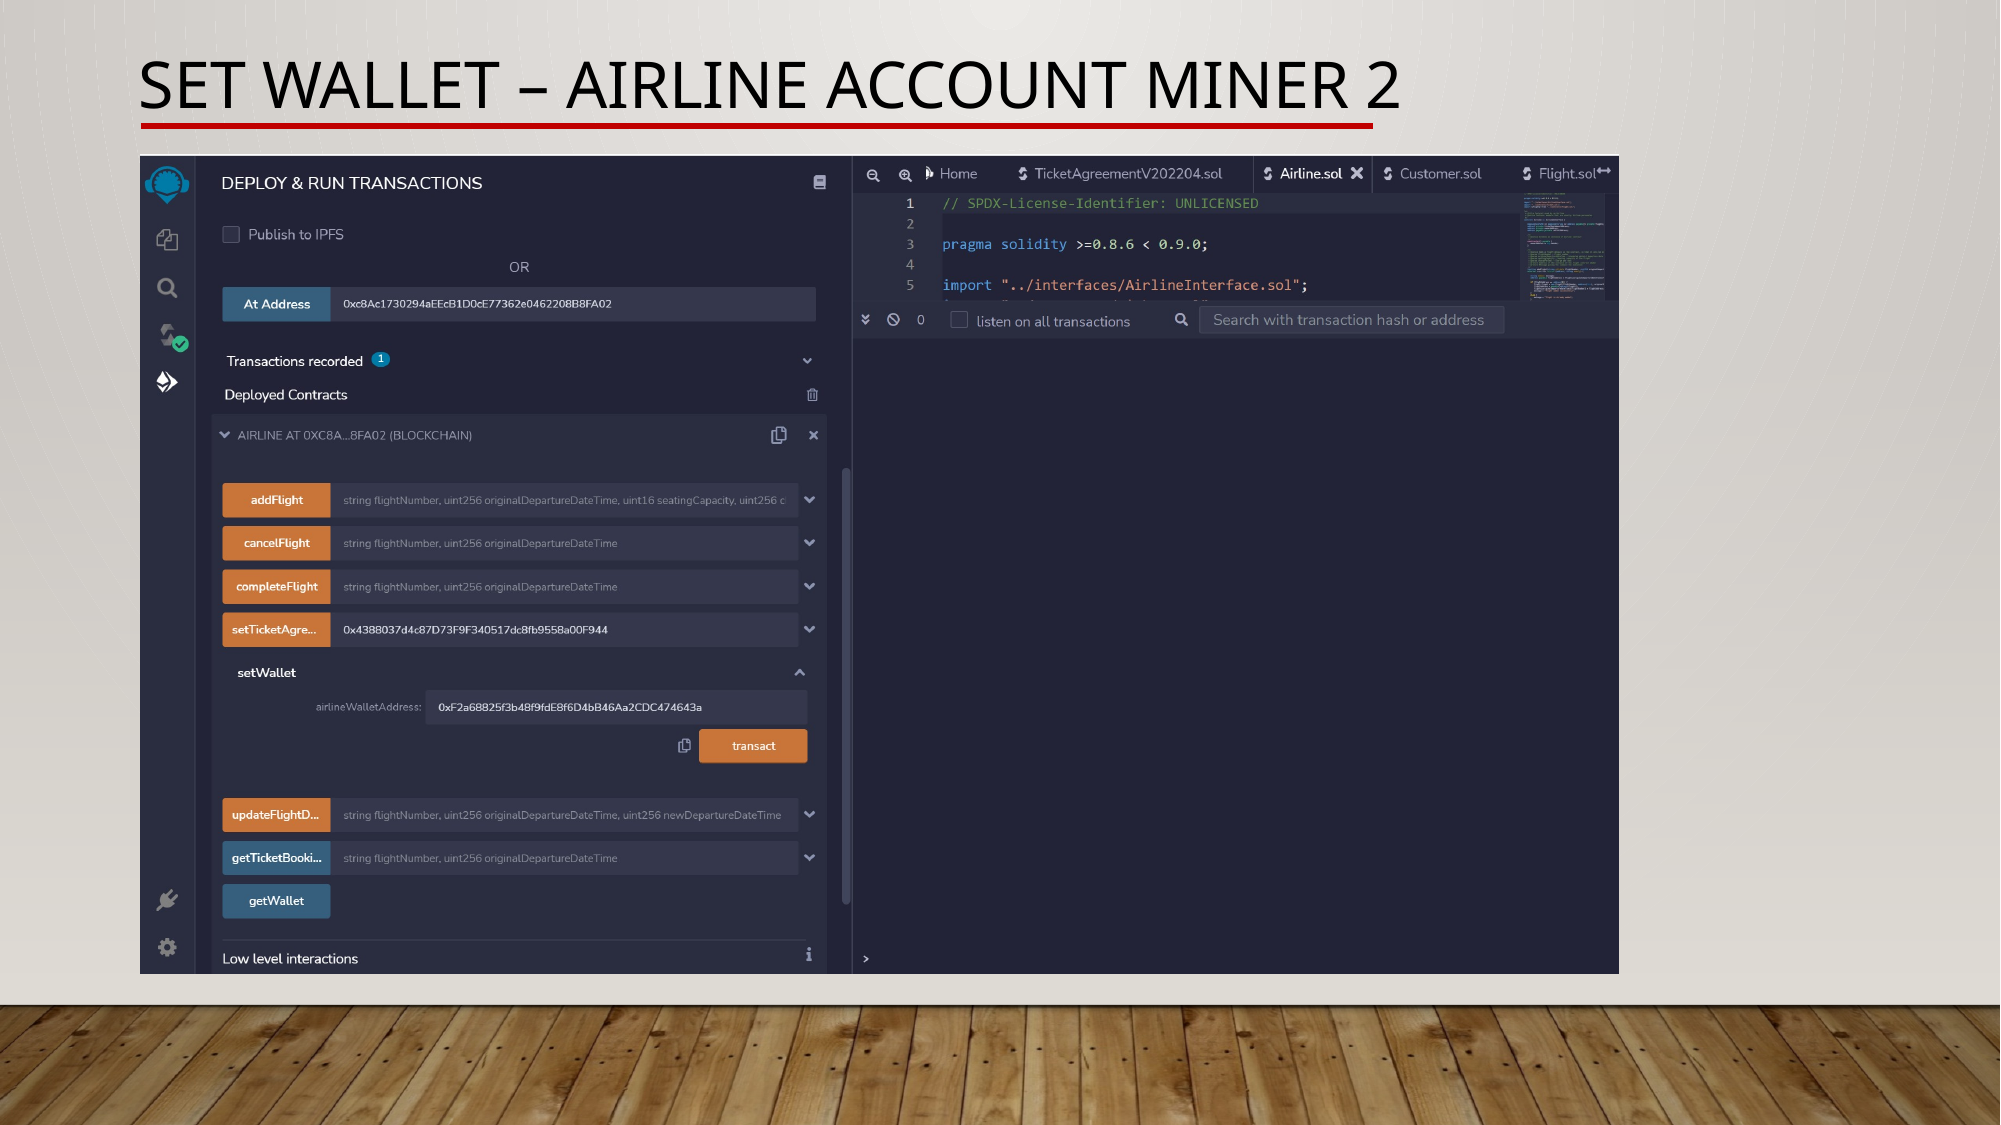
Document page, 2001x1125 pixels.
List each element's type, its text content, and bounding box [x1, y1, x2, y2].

text_box SET WALLET – AIRLINE ACCOUNT MINER 2 [123, 36, 1704, 207]
picture [0, 1005, 2000, 1125]
picture [140, 154, 1620, 974]
